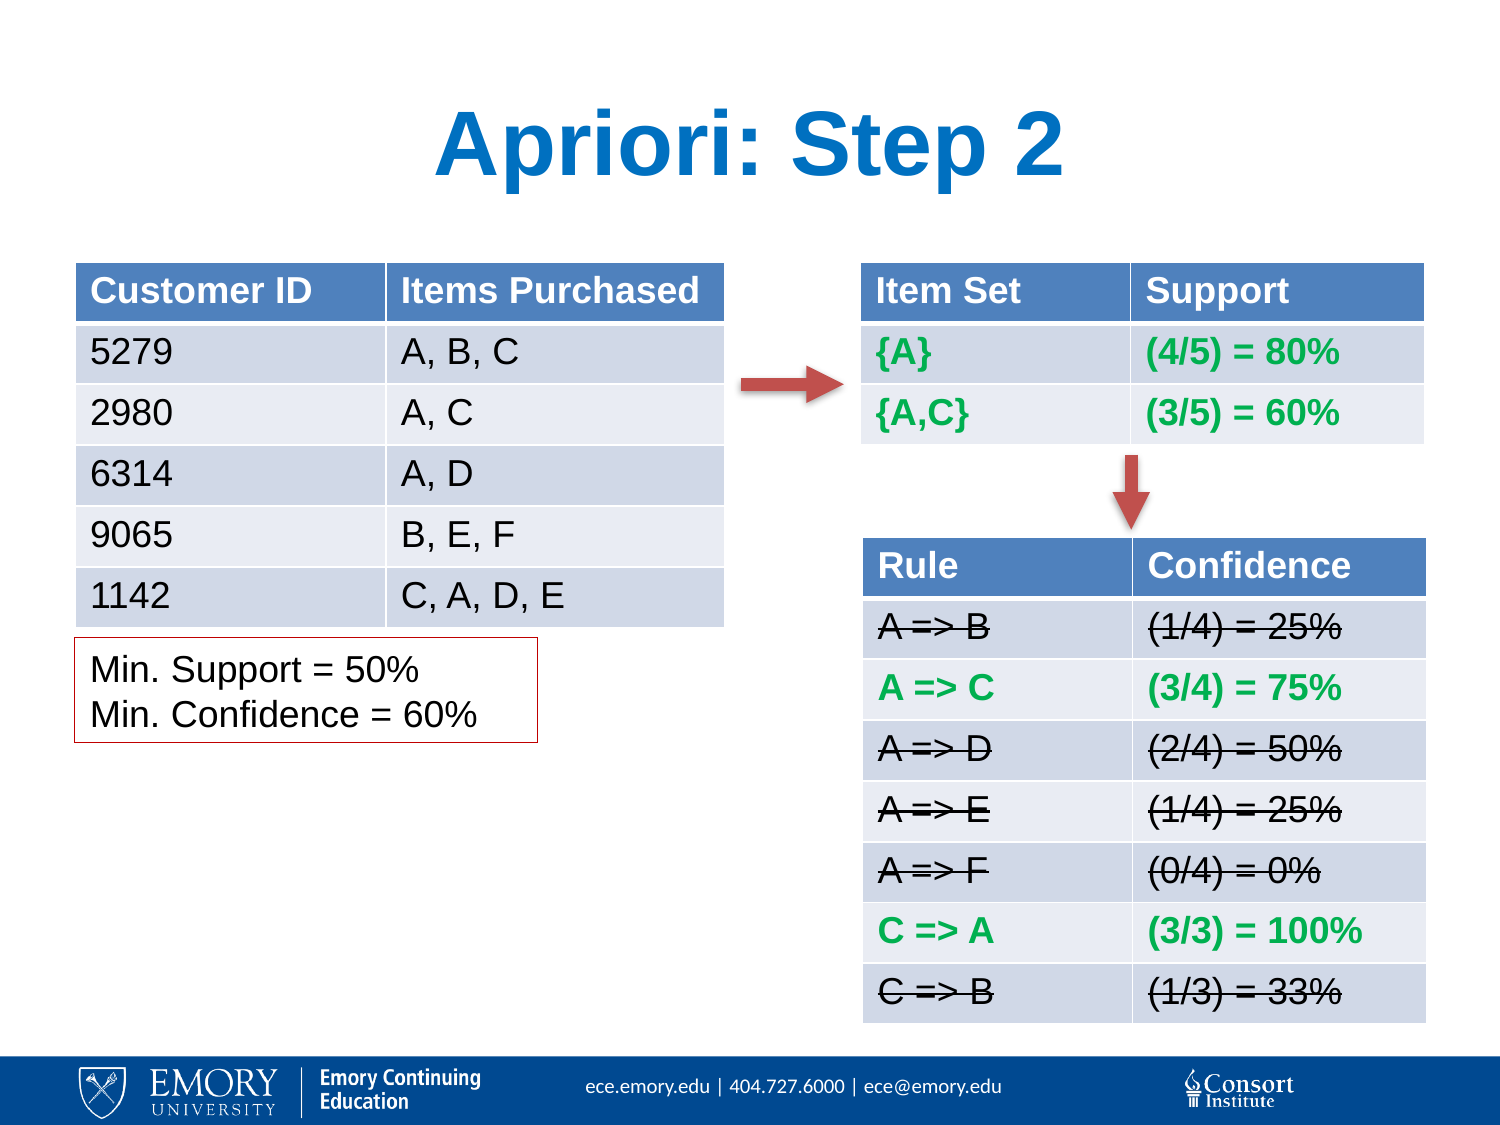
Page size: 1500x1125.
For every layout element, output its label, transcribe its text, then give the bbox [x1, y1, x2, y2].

table_header Support [1131, 263, 1424, 321]
table_cell (0/4) = 0% [1133, 843, 1426, 902]
table_cell C => B [863, 964, 1132, 1023]
table_cell 2980 [76, 385, 385, 444]
table_cell 1142 [76, 568, 385, 627]
table_cell A, C [387, 385, 724, 444]
table_cell {A} [861, 326, 1130, 383]
table_cell (1/4) = 25% [1133, 782, 1426, 841]
table_cell A, B, C [387, 326, 724, 383]
table_header Rule [863, 538, 1132, 596]
table_cell B, E, F [387, 507, 724, 566]
table_cell A, D [387, 446, 724, 505]
table_header Items Purchased [387, 263, 724, 321]
picture [1185, 1068, 1294, 1107]
title Apriori: Step 2 [75, 45, 1425, 233]
table_cell (2/4) = 50% [1133, 721, 1426, 780]
table_header Item Set [861, 263, 1130, 321]
table_cell (3/5) = 60% [1131, 385, 1424, 444]
table_cell C, A, D, E [387, 568, 724, 627]
picture [75, 1056, 513, 1125]
table_cell A => F [863, 843, 1132, 902]
text_box Min. Support = 50% Min. Confidence = 60% [74, 637, 538, 743]
table_cell 5279 [76, 326, 385, 383]
table_cell (4/5) = 80% [1131, 326, 1424, 383]
table_cell A => E [863, 782, 1132, 841]
table_header Customer ID [76, 263, 385, 321]
table_cell A => C [863, 660, 1132, 719]
table_cell (3/3) = 100% [1133, 903, 1426, 962]
table_cell (1/4) = 25% [1133, 601, 1426, 658]
table_header Confidence [1133, 538, 1426, 596]
table_cell A => B [863, 601, 1132, 658]
table_cell (3/4) = 75% [1133, 660, 1426, 719]
table_cell C => A [863, 903, 1132, 962]
table_cell (1/3) = 33% [1133, 964, 1426, 1023]
table_cell 9065 [76, 507, 385, 566]
table_cell 6314 [76, 446, 385, 505]
table_cell {A,C} [861, 385, 1130, 444]
table_cell A => D [863, 721, 1132, 780]
